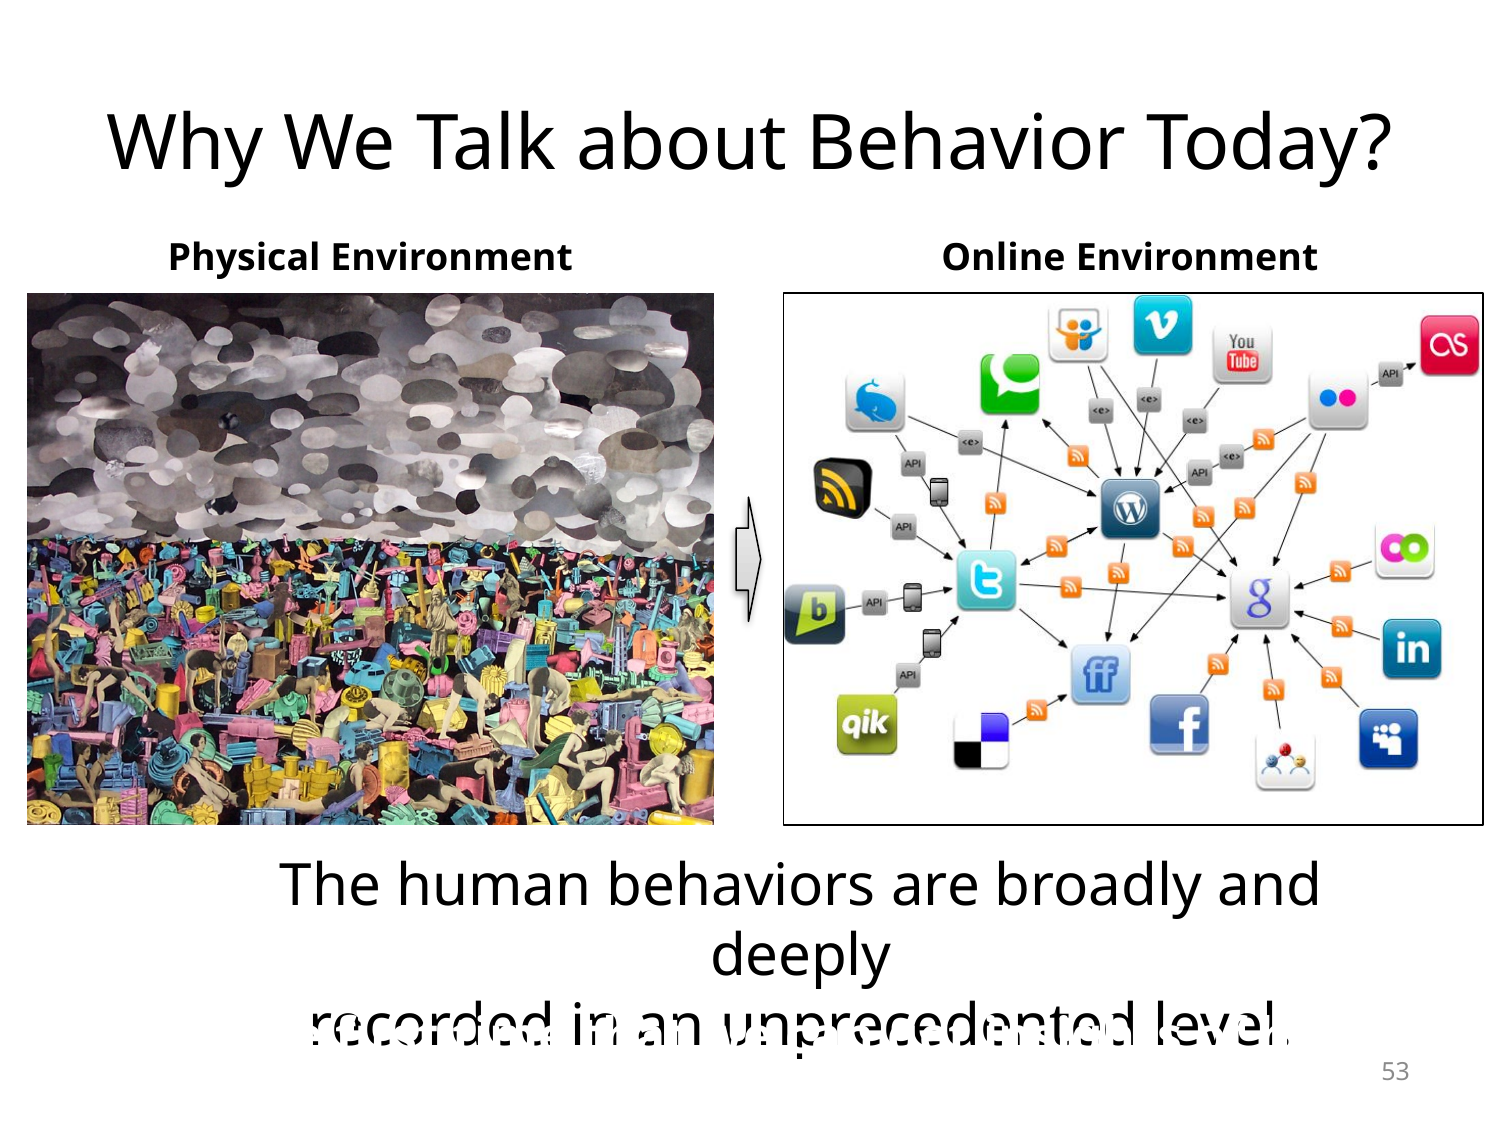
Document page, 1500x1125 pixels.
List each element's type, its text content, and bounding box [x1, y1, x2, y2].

text_box The human behaviors are broadly and deeply recorded in an unprecedented level. [181, 839, 1421, 995]
text_box This is the first time that we can get insights of human behaviors and the society from large scale real data. [31, 995, 1476, 1125]
text_box [735, 496, 762, 623]
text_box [26, 225, 715, 825]
title Why We Talk about Behavior Today? [75, 45, 1425, 233]
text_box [784, 225, 1483, 825]
